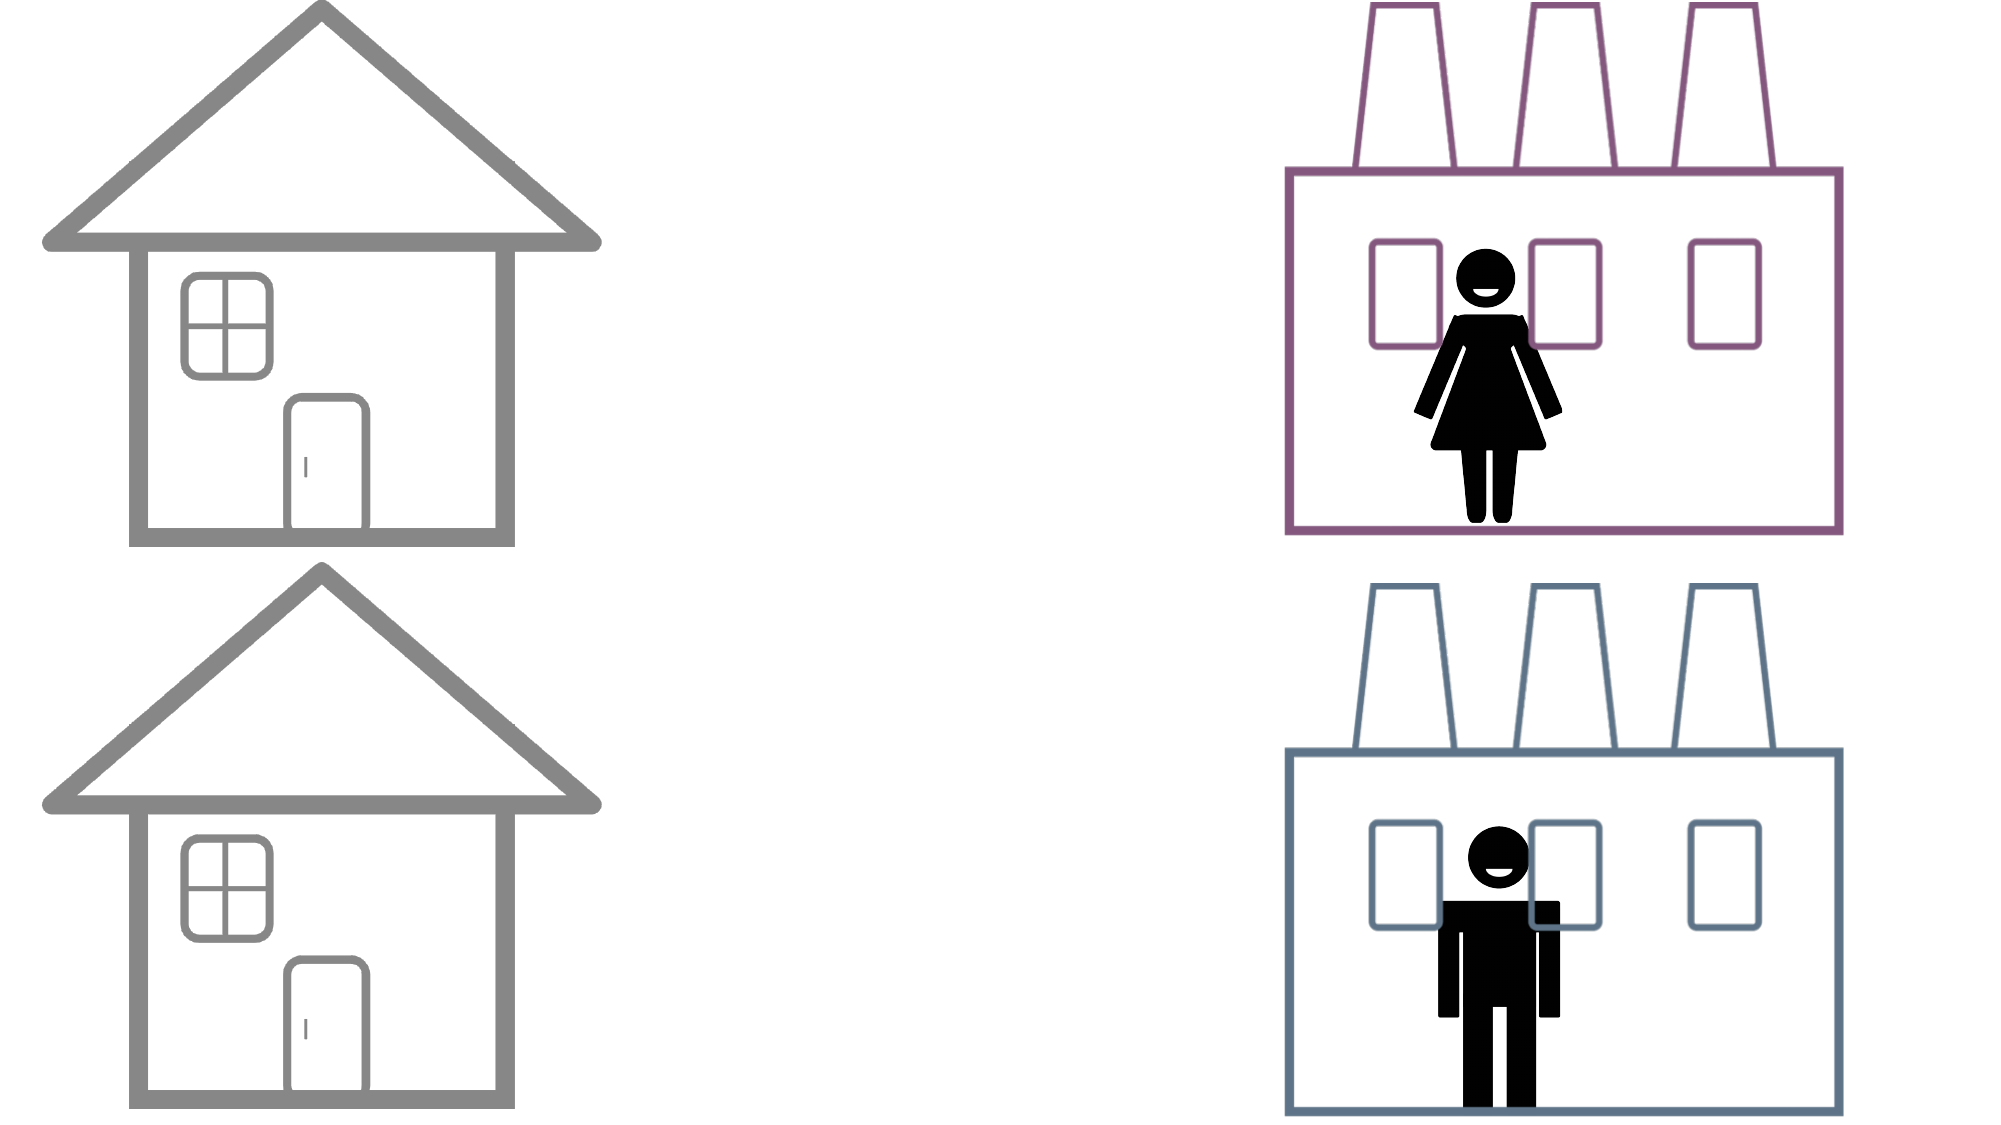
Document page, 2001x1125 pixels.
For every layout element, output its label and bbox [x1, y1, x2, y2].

picture [1264, 2, 1860, 545]
picture [40, 561, 602, 1110]
picture [1264, 583, 1860, 1125]
picture [40, 0, 602, 547]
